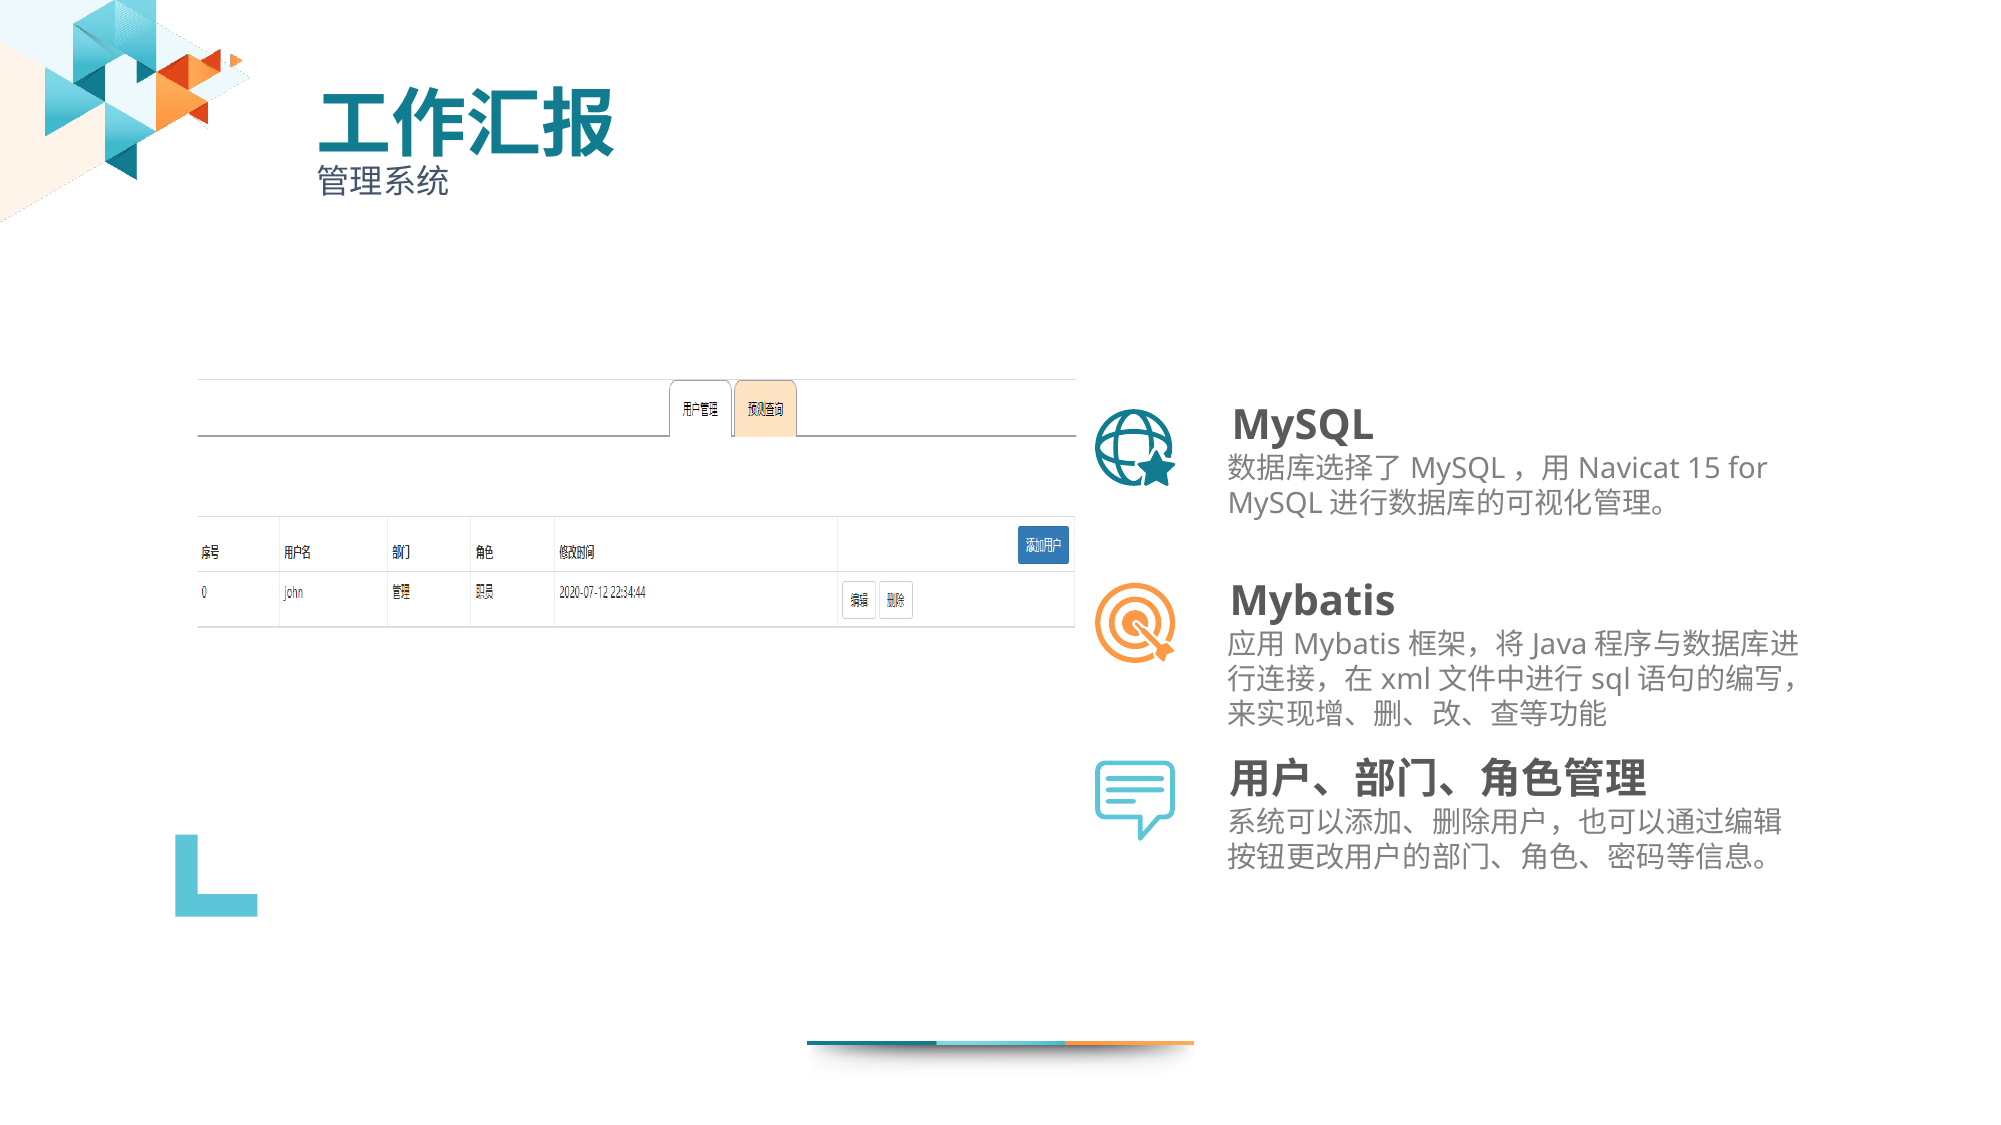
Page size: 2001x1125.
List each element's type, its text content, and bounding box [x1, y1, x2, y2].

picture [197, 373, 1077, 894]
text_box [174, 834, 258, 918]
picture [0, 0, 250, 222]
text_box [1094, 581, 1177, 664]
text_box [1094, 408, 1177, 487]
picture [807, 1041, 1194, 1079]
text_box [1094, 759, 1176, 842]
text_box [1212, 566, 1819, 740]
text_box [1212, 390, 1819, 528]
text_box 管理系统 [301, 147, 812, 208]
text_box 工作汇报 [301, 50, 739, 147]
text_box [1212, 744, 1819, 883]
